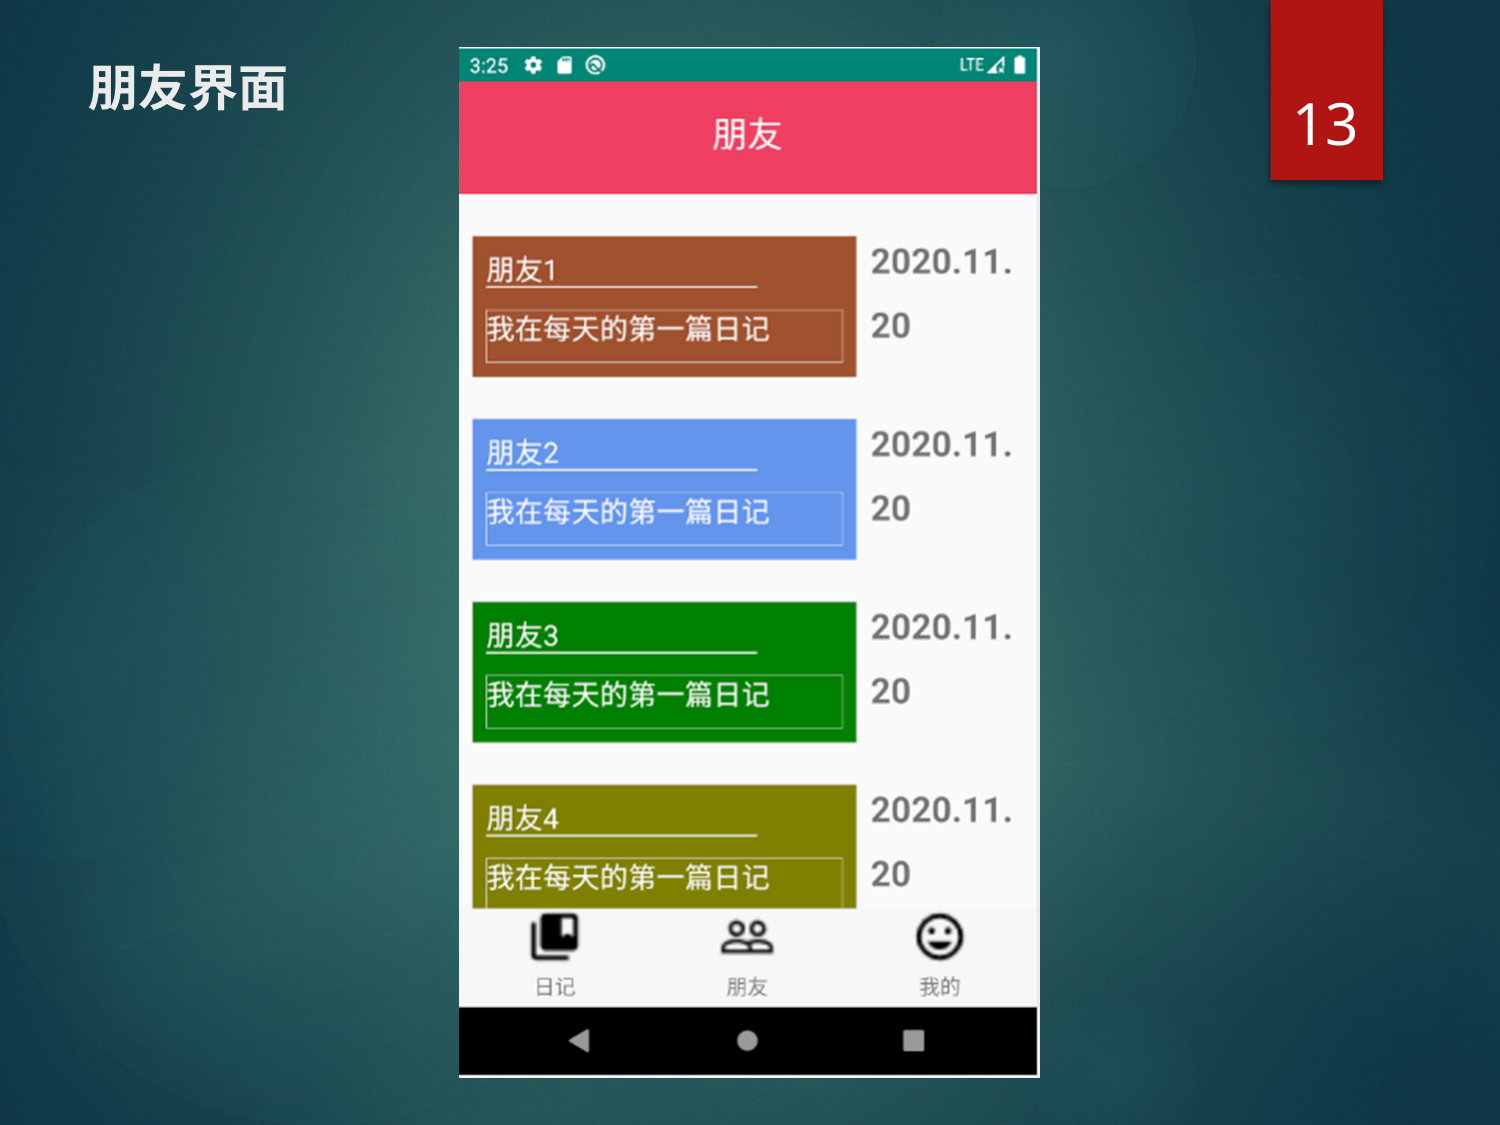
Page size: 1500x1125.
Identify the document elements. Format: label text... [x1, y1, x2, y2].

title 朋友界面 [88, 56, 292, 117]
picture [459, 47, 1041, 1078]
slide_number 13 [1273, 48, 1378, 175]
